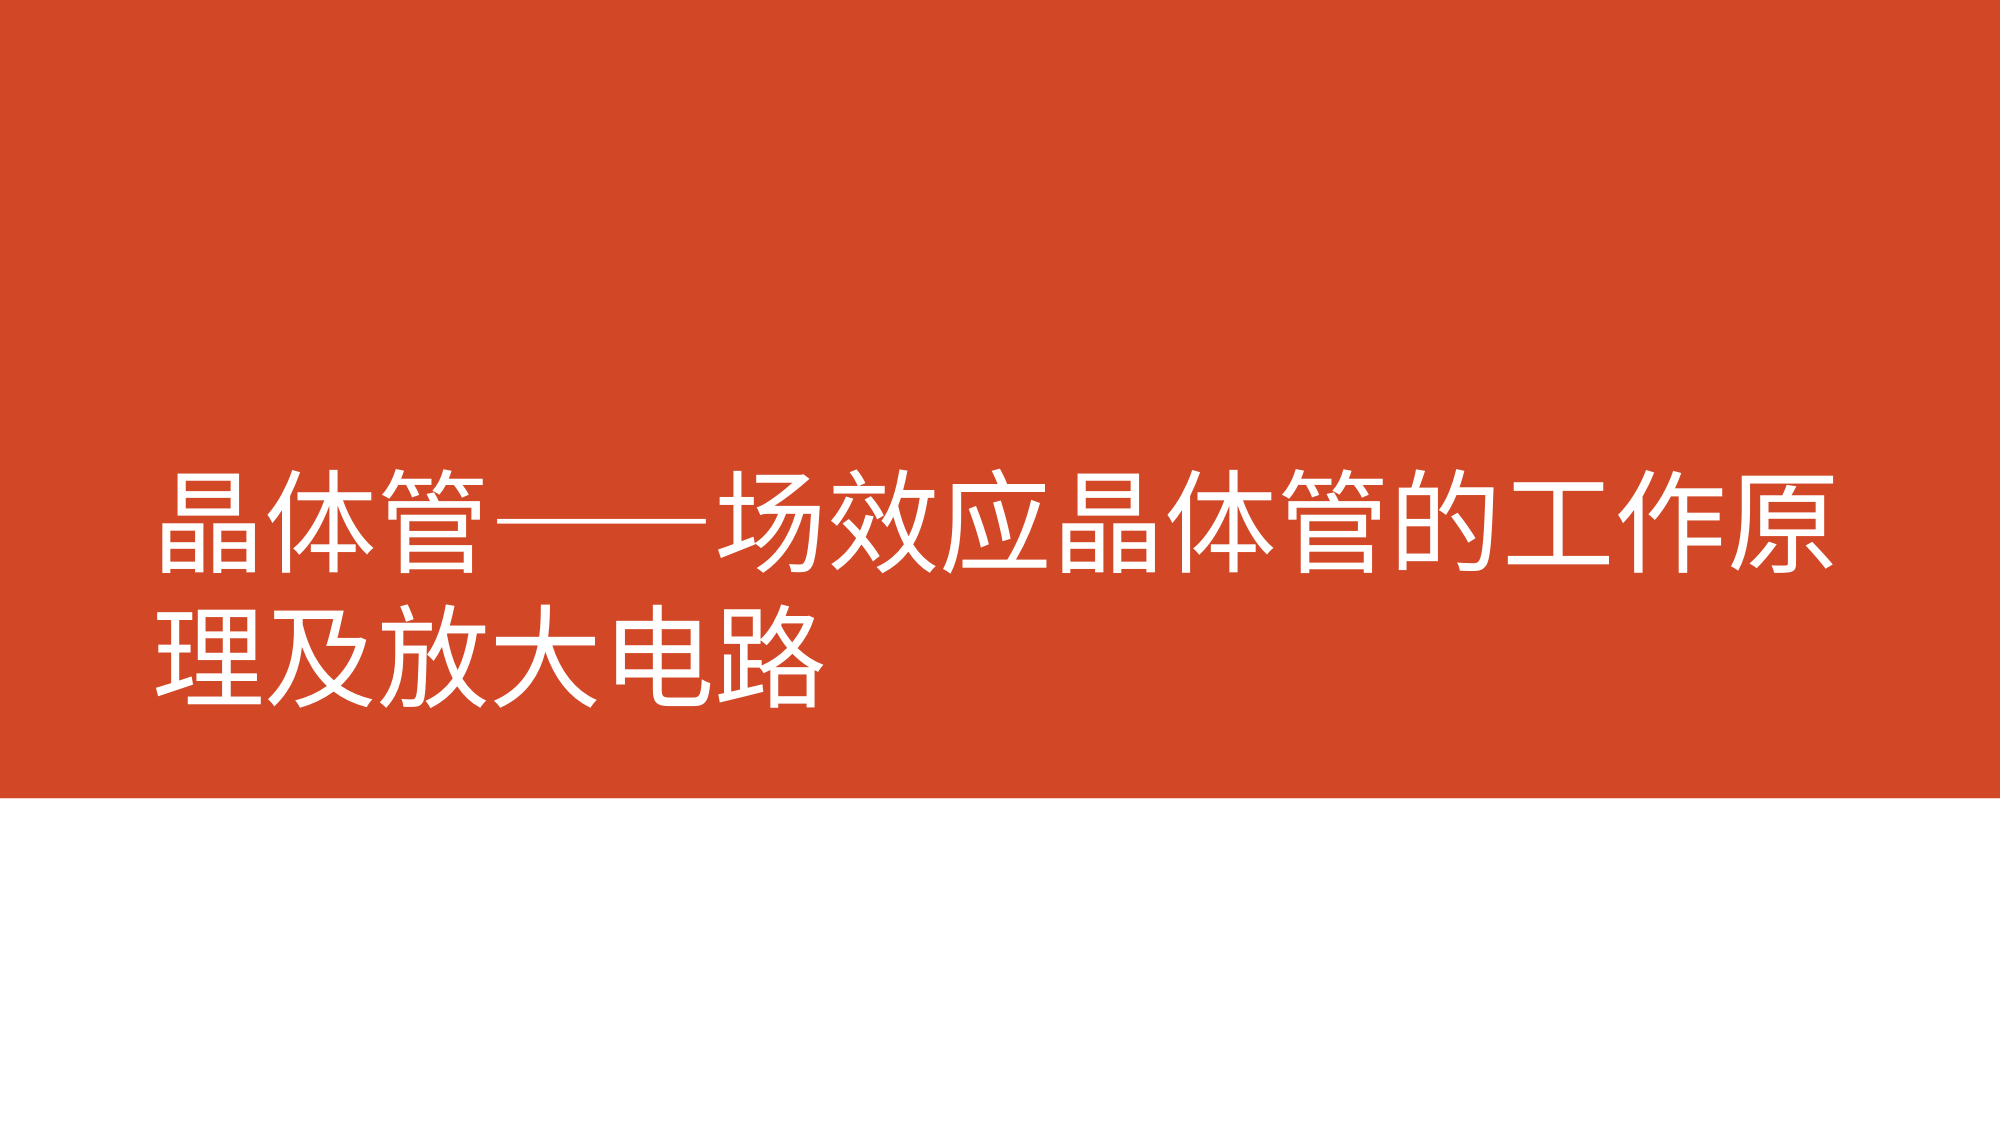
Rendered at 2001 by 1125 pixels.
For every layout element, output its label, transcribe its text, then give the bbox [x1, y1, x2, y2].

title 晶体管——场效应晶体管的工作原理及放大电路 [137, 338, 1863, 730]
